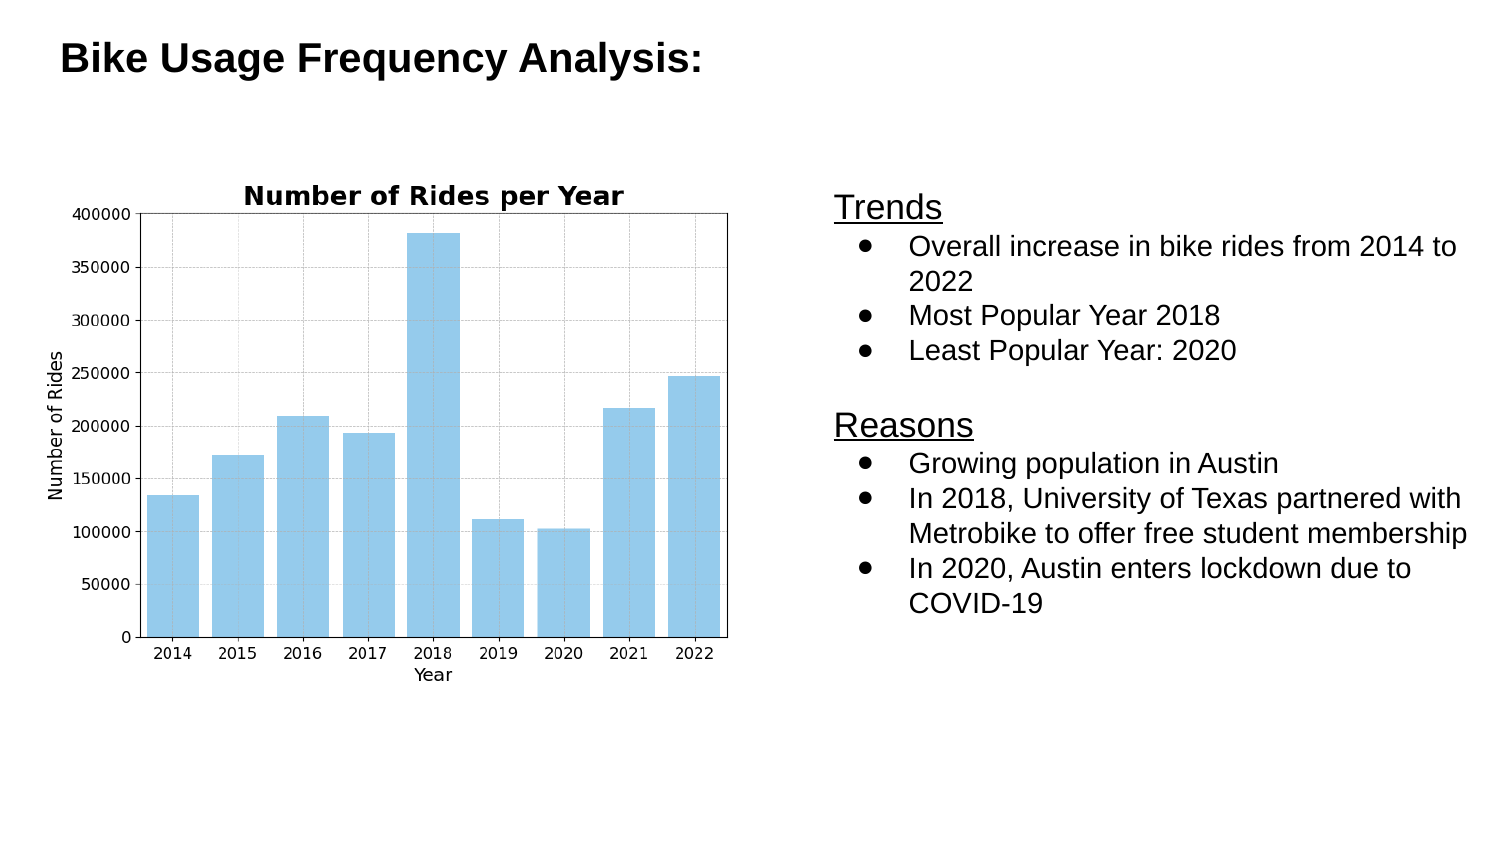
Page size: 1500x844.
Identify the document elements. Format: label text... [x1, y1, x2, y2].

picture [44, 146, 802, 698]
text_box Bike Usage Frequency Analysis: [45, 15, 747, 96]
text_box Trends Overall increase in bike rides from 2014 to 2022 Most Popular Year 2018 Least Popular Year: 2020 Reasons Growing population in Austin In 2018, University of Texas partnered with Metrobike to offer free student membership In 2020, Austin enters lockdown due to COVID-19 [818, 169, 1500, 669]
